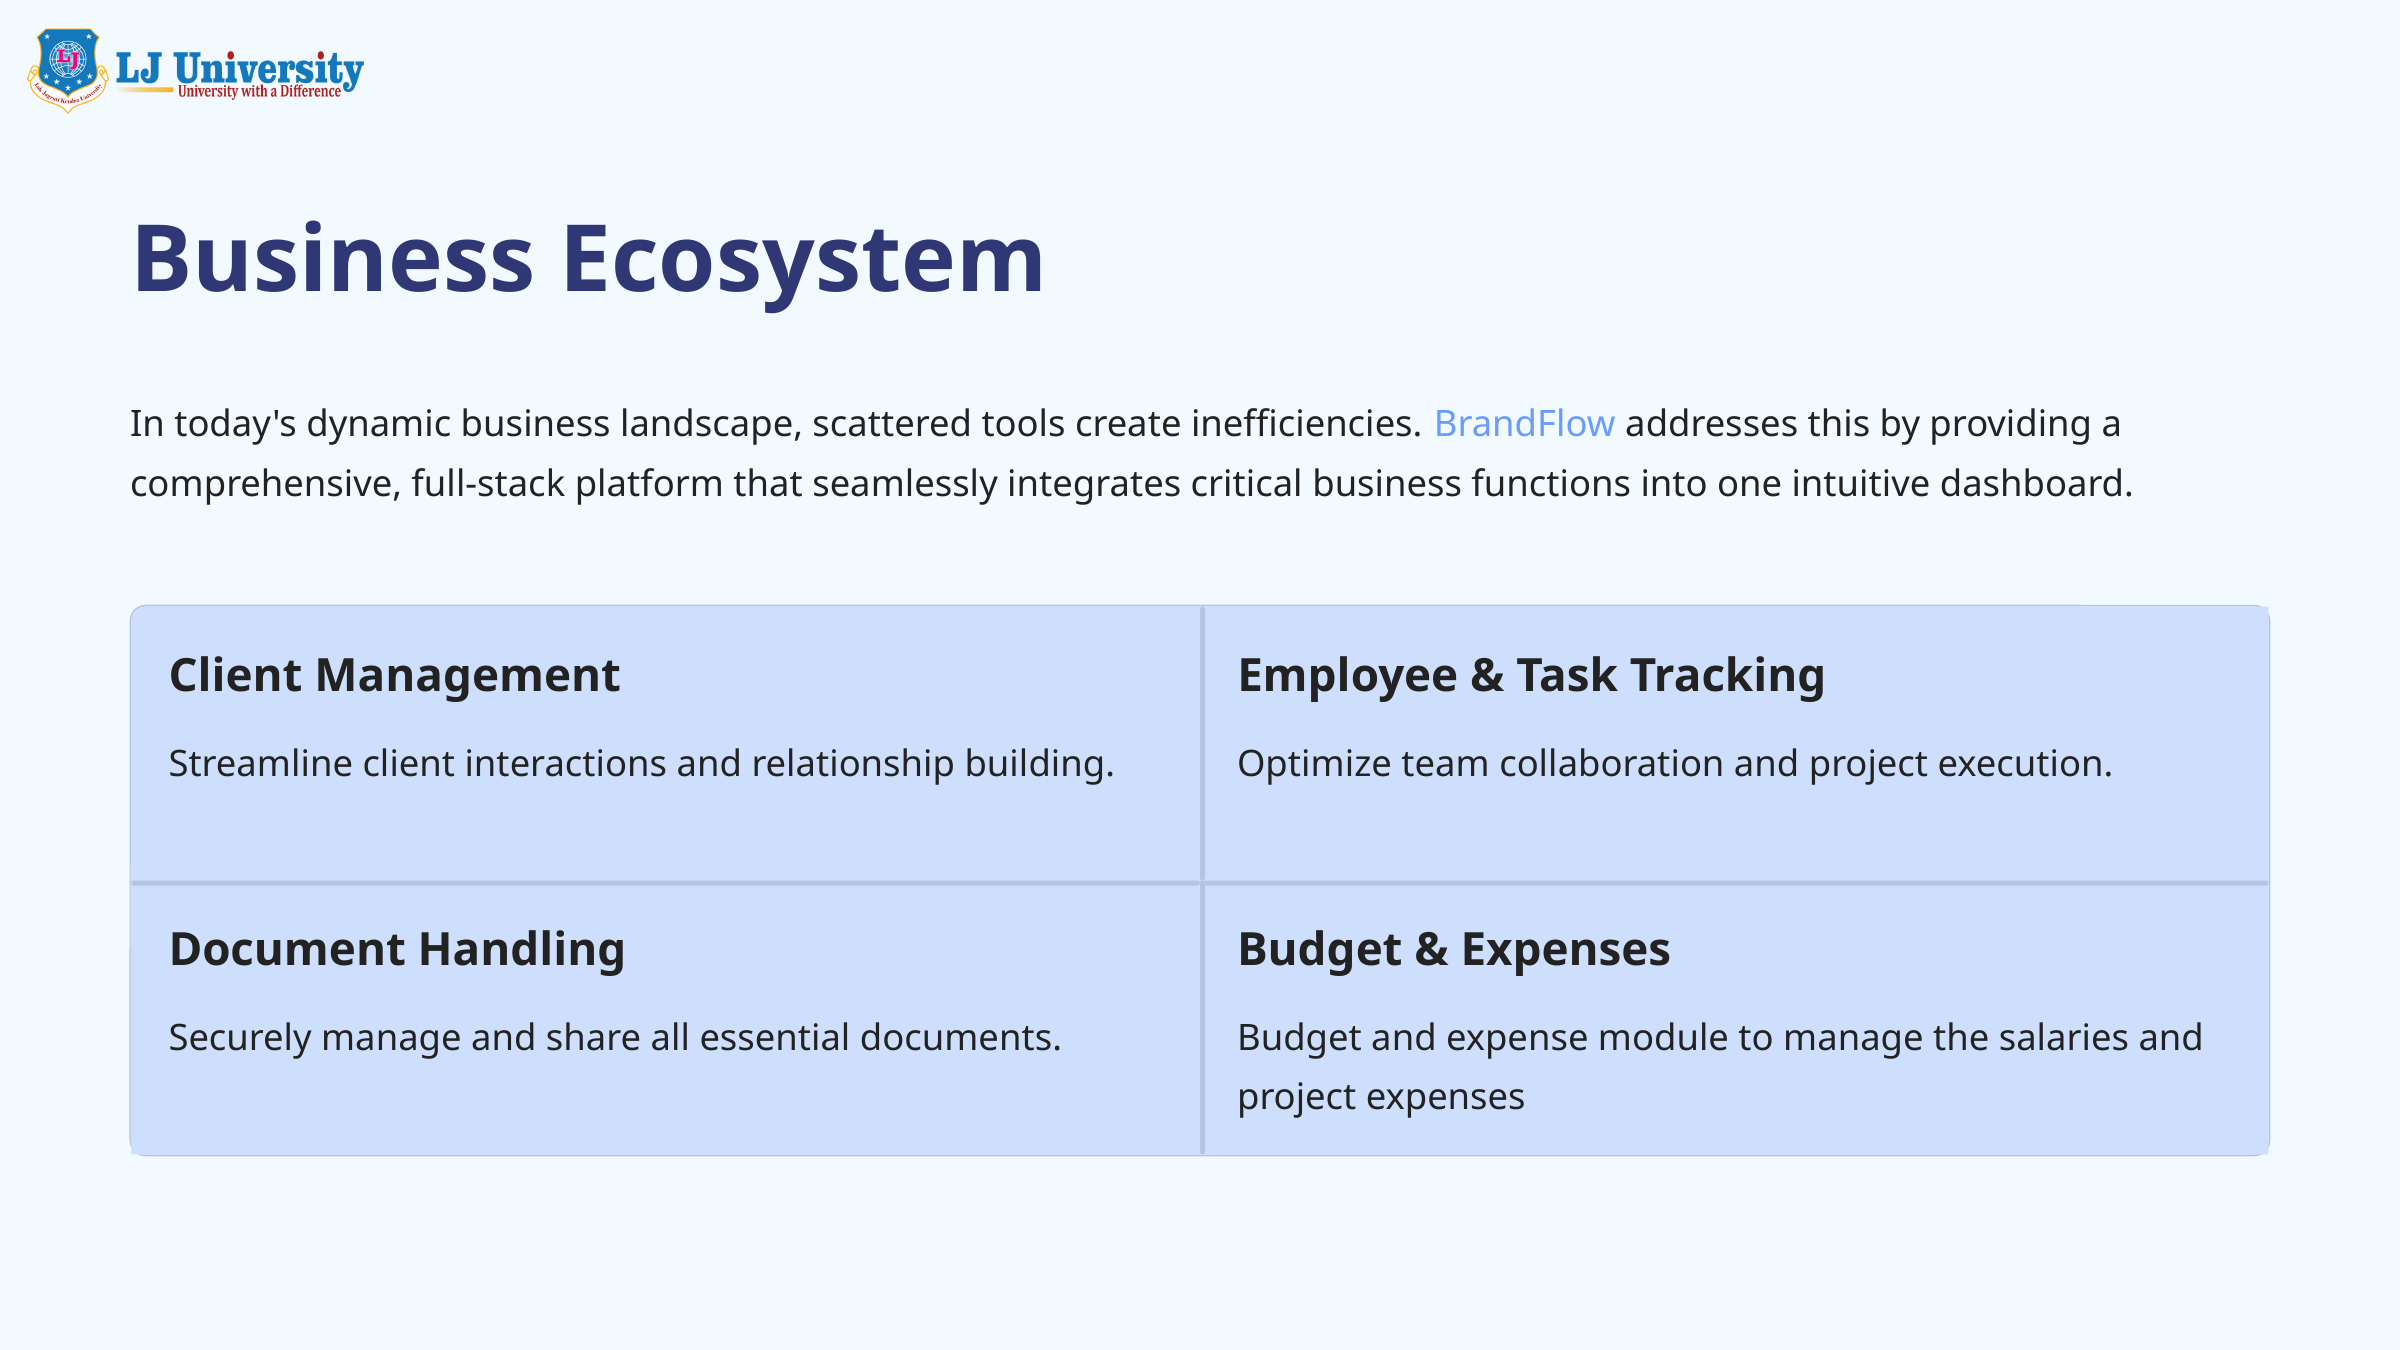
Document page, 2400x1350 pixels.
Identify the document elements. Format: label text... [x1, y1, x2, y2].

text_box [1200, 886, 1206, 1155]
text_box [1204, 885, 2269, 1155]
text_box [131, 880, 1199, 886]
text_box Business Ecosystem [130, 194, 1091, 311]
text_box [1204, 606, 2269, 880]
text_box Document Handling [168, 917, 650, 976]
text_box Client Management [168, 643, 640, 702]
picture [27, 26, 364, 116]
text_box In today's dynamic business landscape, scattered tools create inefficiencies. BrandFlow addresses this by providing a comprehensive, full-stack platform that seamlessly integrates critical business functions into one intuitive dashboard. [130, 384, 2270, 564]
text_box Optimize team collaboration and project execution. [1237, 724, 2232, 784]
text_box Budget & Expenses [1237, 917, 1703, 976]
text_box [1200, 606, 1206, 880]
text_box [131, 606, 1199, 880]
text_box Budget and expense module to manage the salaries and project expenses [1237, 998, 2232, 1118]
text_box [130, 605, 2259, 1145]
text_box Securely manage and share all essential documents. [168, 998, 1163, 1058]
text_box Employee & Task Tracking [1237, 643, 1860, 702]
text_box [131, 885, 1199, 1155]
text_box Streamline client interactions and relationship building. [168, 724, 1163, 844]
text_box [1199, 880, 2269, 886]
